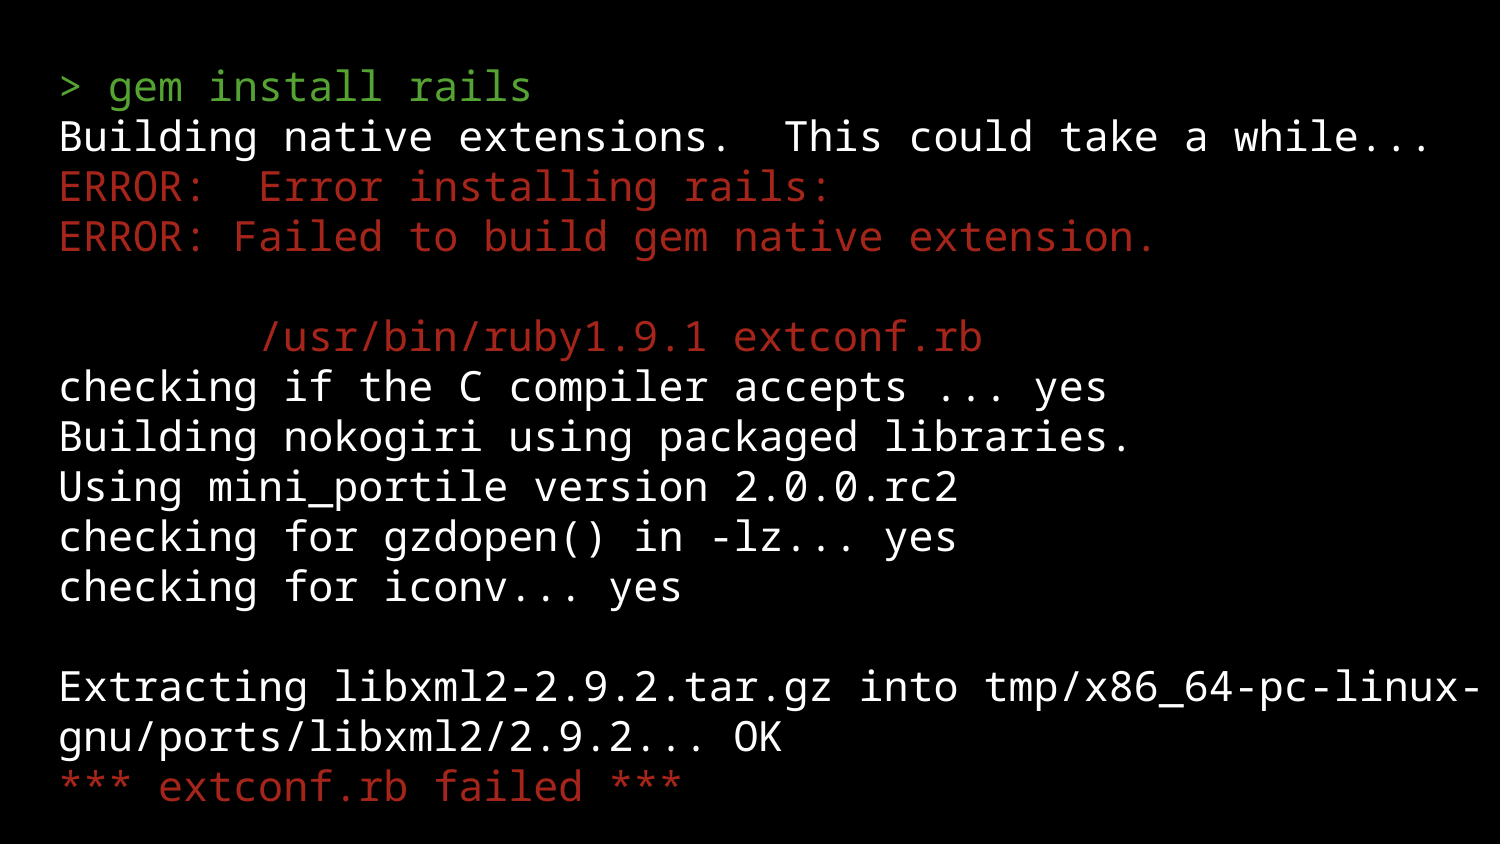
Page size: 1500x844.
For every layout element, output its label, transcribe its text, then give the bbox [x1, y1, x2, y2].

text_box > gem install rails Building native extensions. This could take a while... ERROR: Error installing rails: ERROR: Failed to build gem native extension. /usr/bin/ruby1.9.1 extconf.rb checking if the C compiler accepts ... yes Building nokogiri using packaged libraries. Using mini_portile version 2.0.0.rc2 checking for gzdopen() in -lz... yes checking for iconv... yes Extracting libxml2-2.9.2.tar.gz into tmp/x86_64-pc-linux-gnu/ports/libxml2/2.9.2... OK *** extconf.rb failed *** [0, 0, 1500, 844]
